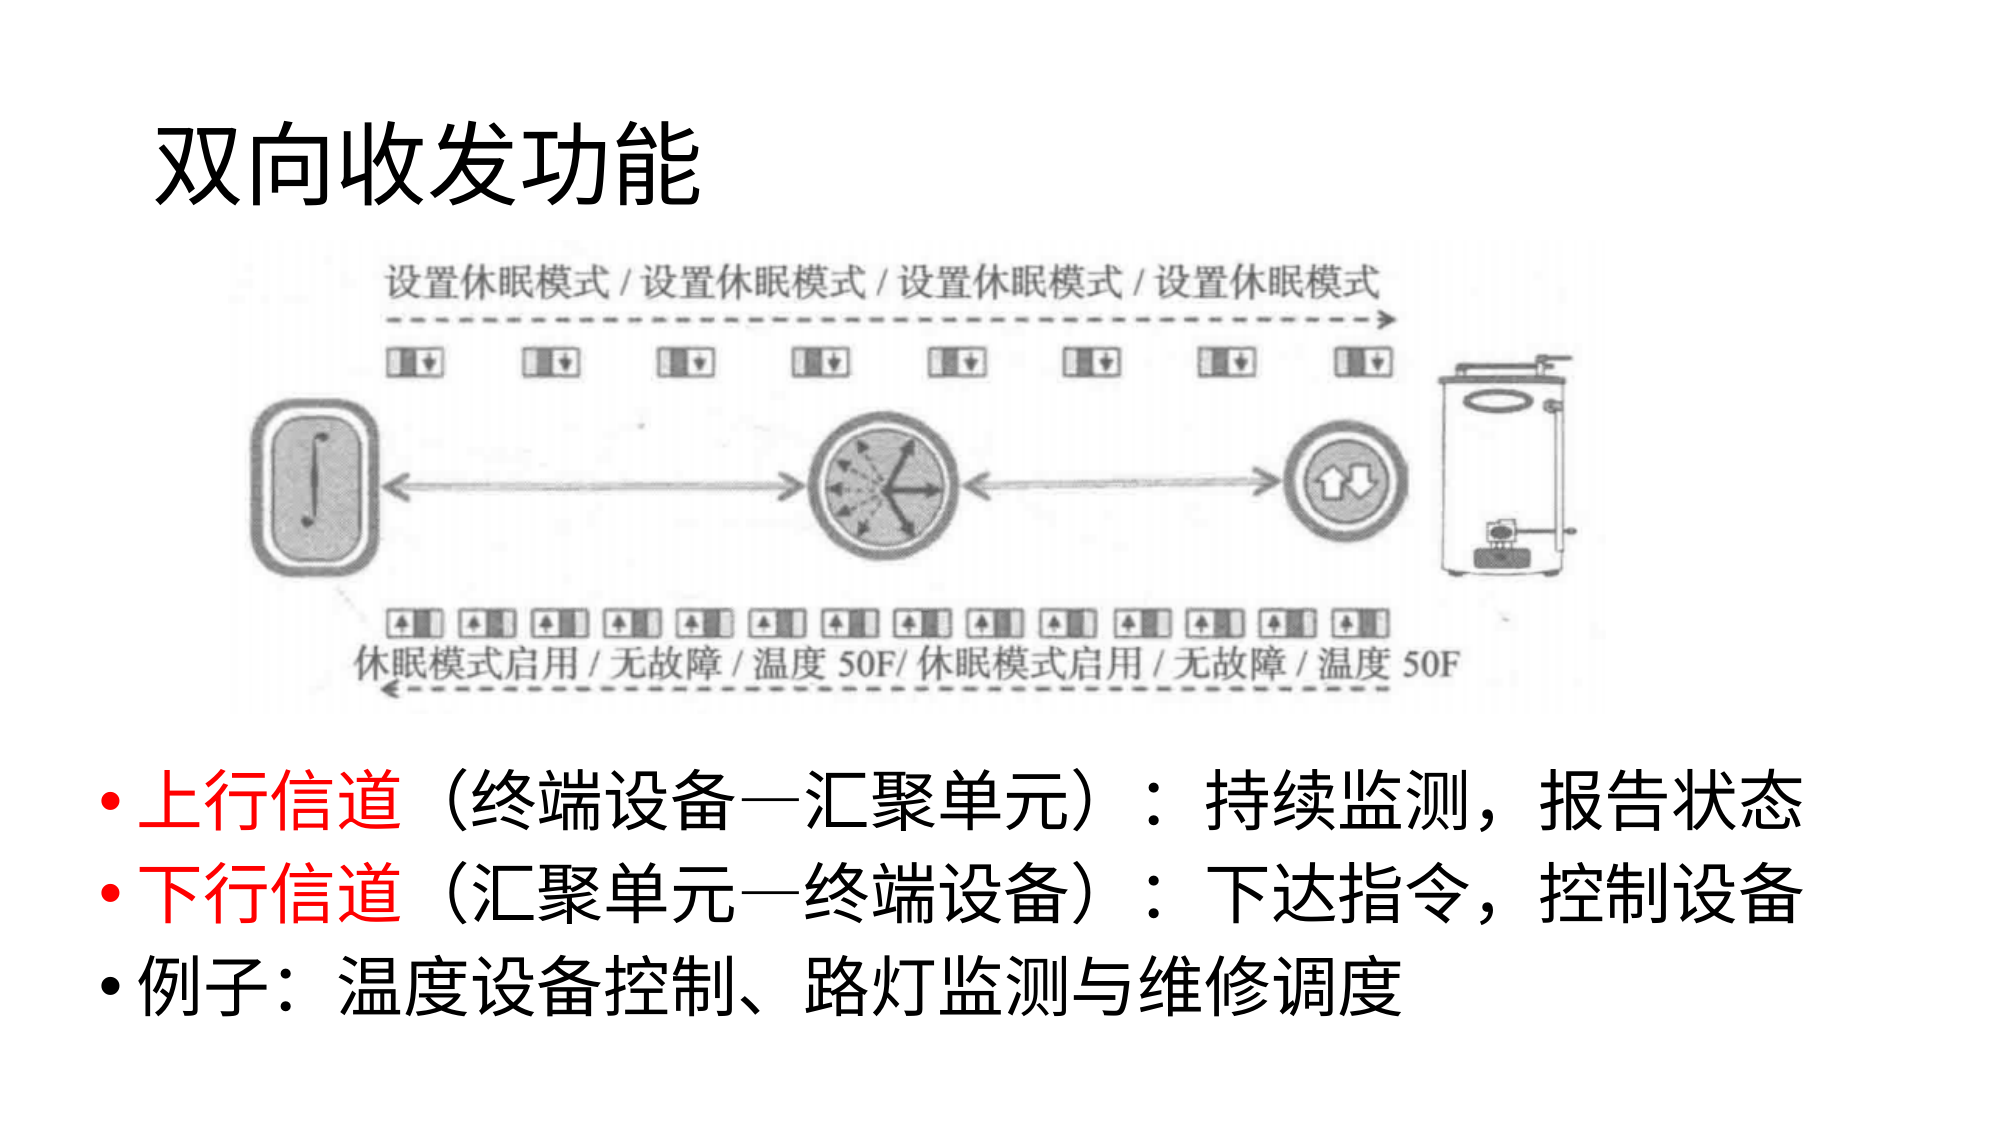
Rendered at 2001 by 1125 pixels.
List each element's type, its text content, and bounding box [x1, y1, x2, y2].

text_box 上行信道（终端设备—汇聚单元）：持续监测，报告状态 下行信道（汇聚单元—终端设备）：下达指令，控制设备 例子：温度设备控制、路灯监测与维修调度 [84, 760, 1916, 1066]
picture [228, 240, 1606, 714]
title 双向收发功能 [137, 59, 1863, 278]
